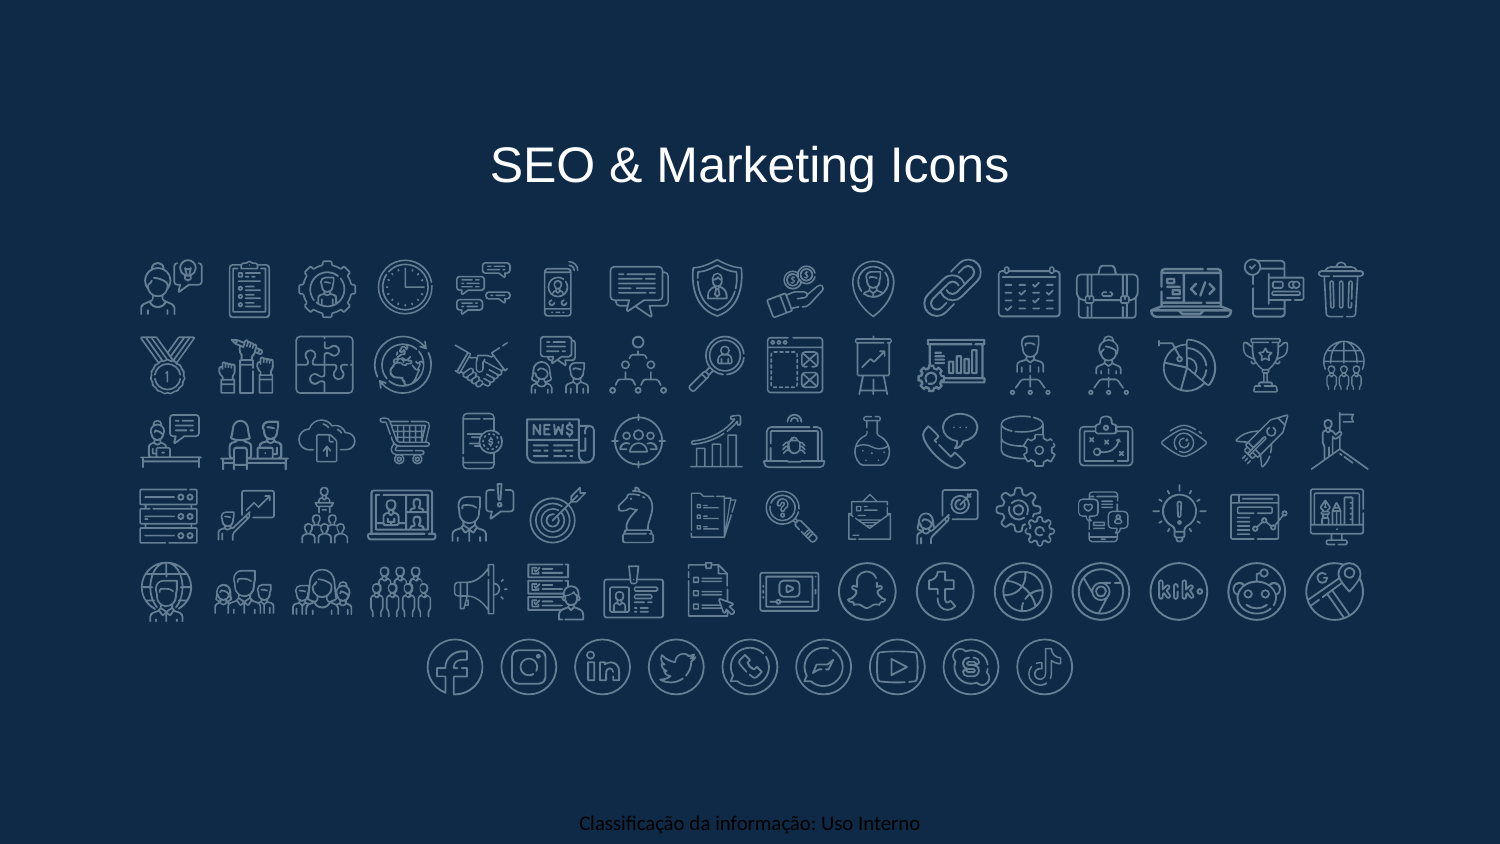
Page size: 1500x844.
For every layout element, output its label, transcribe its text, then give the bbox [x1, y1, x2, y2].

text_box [916, 488, 979, 545]
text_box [1310, 411, 1370, 471]
text_box [1158, 338, 1217, 392]
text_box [213, 569, 275, 615]
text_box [687, 335, 745, 393]
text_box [1149, 267, 1233, 319]
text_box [647, 638, 705, 696]
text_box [690, 258, 744, 318]
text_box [525, 418, 596, 464]
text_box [1000, 415, 1057, 468]
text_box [690, 492, 737, 539]
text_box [543, 260, 580, 317]
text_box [1077, 491, 1129, 543]
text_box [455, 261, 511, 315]
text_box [1309, 488, 1365, 546]
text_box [140, 561, 193, 623]
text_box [217, 489, 275, 541]
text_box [921, 258, 984, 318]
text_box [462, 412, 504, 470]
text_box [1305, 561, 1365, 622]
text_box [850, 415, 892, 467]
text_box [1234, 414, 1289, 468]
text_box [373, 335, 433, 395]
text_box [921, 412, 979, 470]
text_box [530, 335, 589, 395]
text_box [795, 638, 853, 696]
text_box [603, 565, 665, 619]
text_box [139, 413, 203, 469]
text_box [1016, 638, 1074, 696]
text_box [527, 563, 585, 621]
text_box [291, 568, 353, 616]
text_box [1149, 561, 1209, 621]
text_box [847, 493, 892, 541]
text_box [1322, 340, 1366, 391]
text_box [1071, 561, 1131, 621]
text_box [454, 341, 509, 388]
text_box [370, 566, 432, 618]
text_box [762, 413, 826, 469]
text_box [854, 335, 893, 396]
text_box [1087, 335, 1130, 396]
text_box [1075, 264, 1139, 319]
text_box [759, 571, 820, 613]
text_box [689, 414, 744, 468]
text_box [297, 419, 356, 463]
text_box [1243, 258, 1305, 318]
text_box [1151, 483, 1207, 543]
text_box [1242, 337, 1289, 393]
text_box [765, 265, 826, 319]
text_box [217, 338, 275, 395]
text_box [1317, 261, 1365, 318]
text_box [765, 490, 819, 544]
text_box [451, 482, 515, 543]
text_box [1227, 561, 1287, 621]
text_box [1078, 415, 1134, 467]
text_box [851, 260, 895, 318]
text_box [379, 417, 431, 465]
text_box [993, 561, 1053, 621]
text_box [721, 638, 779, 696]
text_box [766, 336, 824, 394]
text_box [837, 561, 897, 621]
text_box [609, 265, 670, 318]
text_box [687, 561, 736, 618]
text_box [138, 488, 198, 544]
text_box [997, 266, 1061, 318]
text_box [942, 638, 1000, 696]
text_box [139, 336, 196, 395]
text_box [995, 486, 1056, 547]
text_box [608, 335, 668, 395]
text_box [1009, 335, 1051, 396]
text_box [610, 413, 667, 469]
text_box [219, 419, 290, 471]
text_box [377, 259, 434, 315]
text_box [228, 260, 271, 319]
text_box [426, 638, 484, 696]
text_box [453, 563, 509, 615]
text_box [301, 486, 349, 544]
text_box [139, 259, 203, 316]
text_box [915, 561, 975, 621]
text_box [529, 486, 587, 544]
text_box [500, 638, 558, 696]
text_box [298, 260, 357, 319]
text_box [868, 638, 926, 696]
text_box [1229, 493, 1288, 541]
text_box [295, 335, 354, 394]
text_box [1160, 424, 1208, 458]
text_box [917, 338, 986, 393]
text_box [573, 638, 632, 696]
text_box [366, 489, 437, 541]
text_box SEO & Marketing Icons [171, 117, 1328, 198]
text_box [617, 486, 655, 544]
